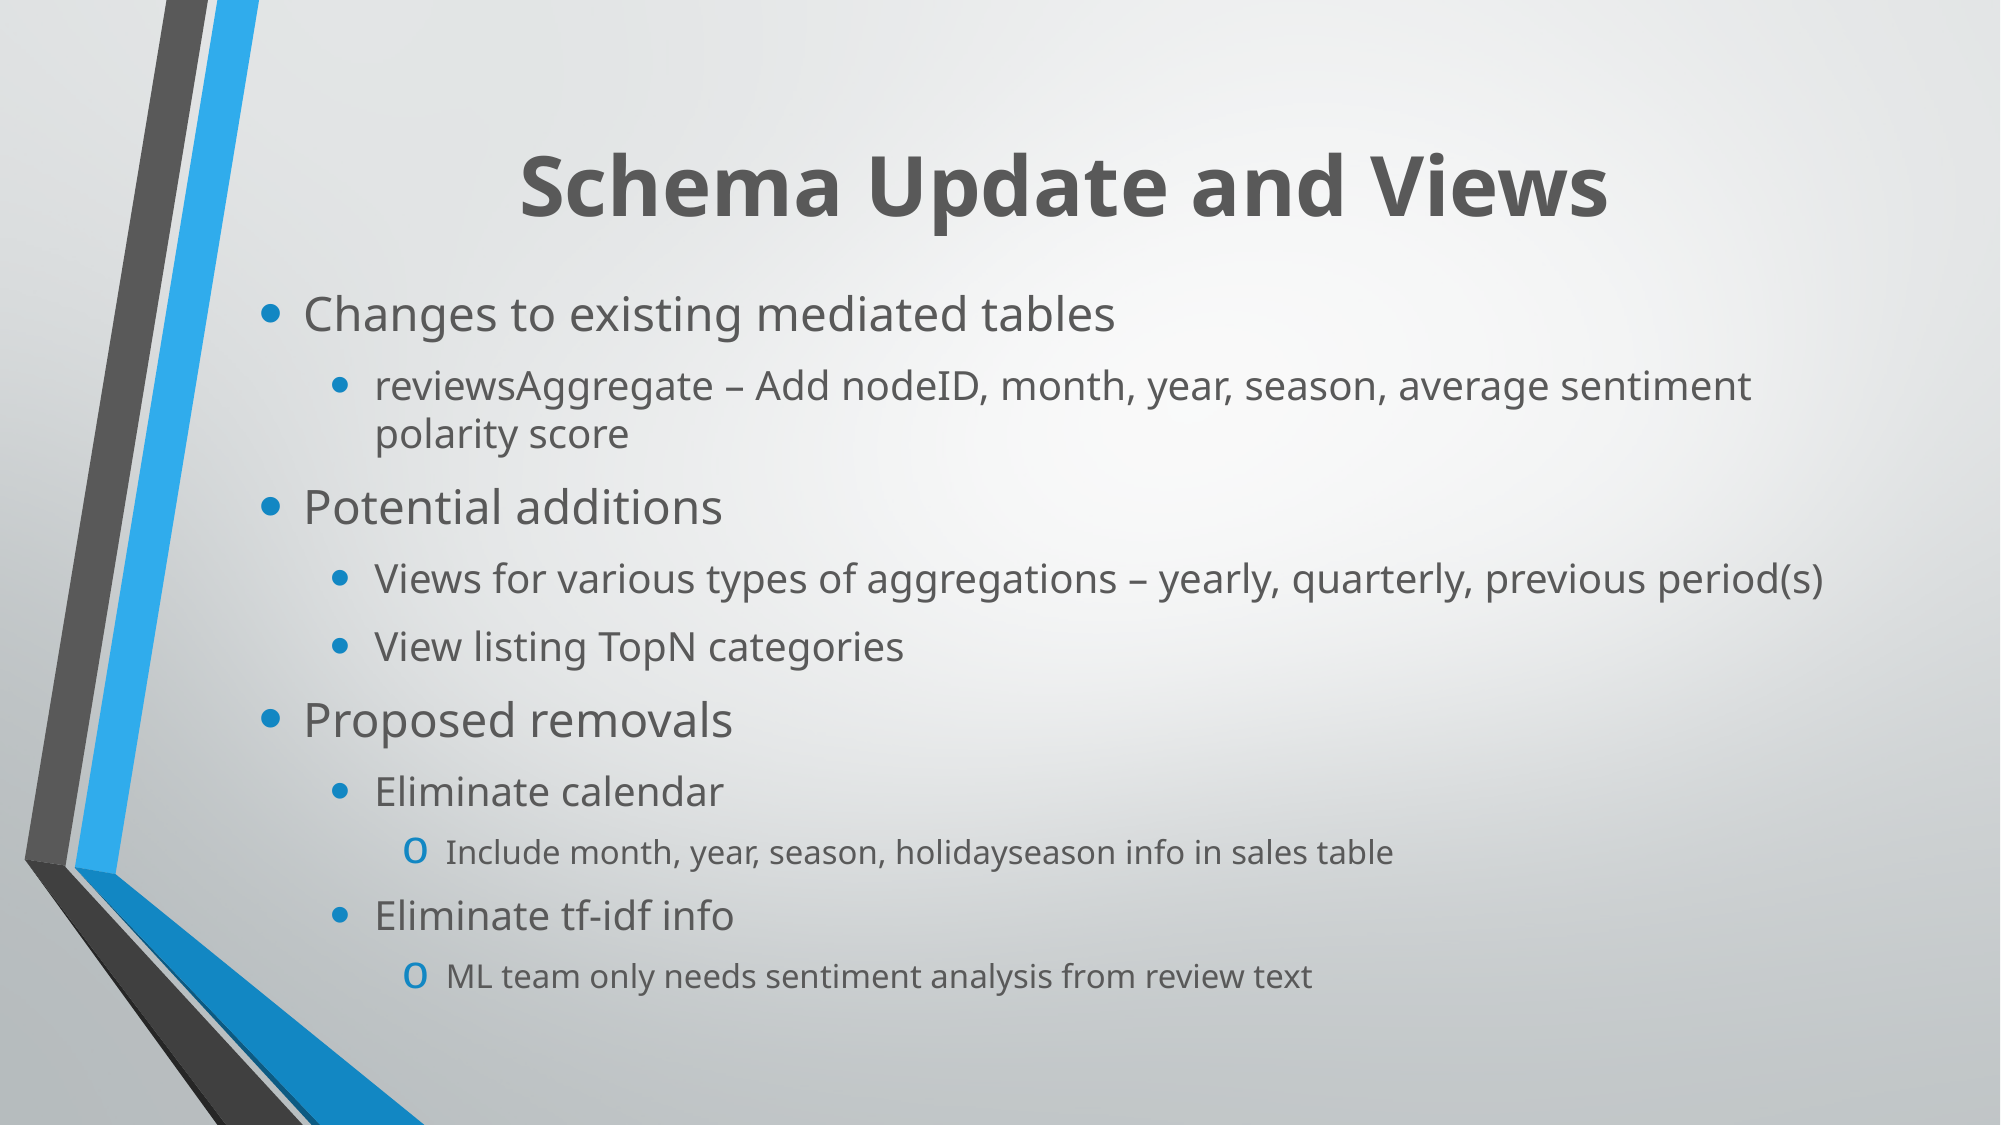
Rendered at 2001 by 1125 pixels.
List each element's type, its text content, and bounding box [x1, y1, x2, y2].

list Changes to existing mediated tables reviewsAggregate – Add nodeID, month, year, season, average sentiment polarity score Potential additions Views for various types of aggregations – yearly, quarterly, previous period(s) View listing TopN categories Proposed removals Eliminate calendar Include month, year, season, holidayseason info in sales table Eliminate tf-idf info ML team only needs sentiment analysis from review text [243, 275, 1887, 1004]
title Schema Update and Views [243, 39, 1887, 275]
